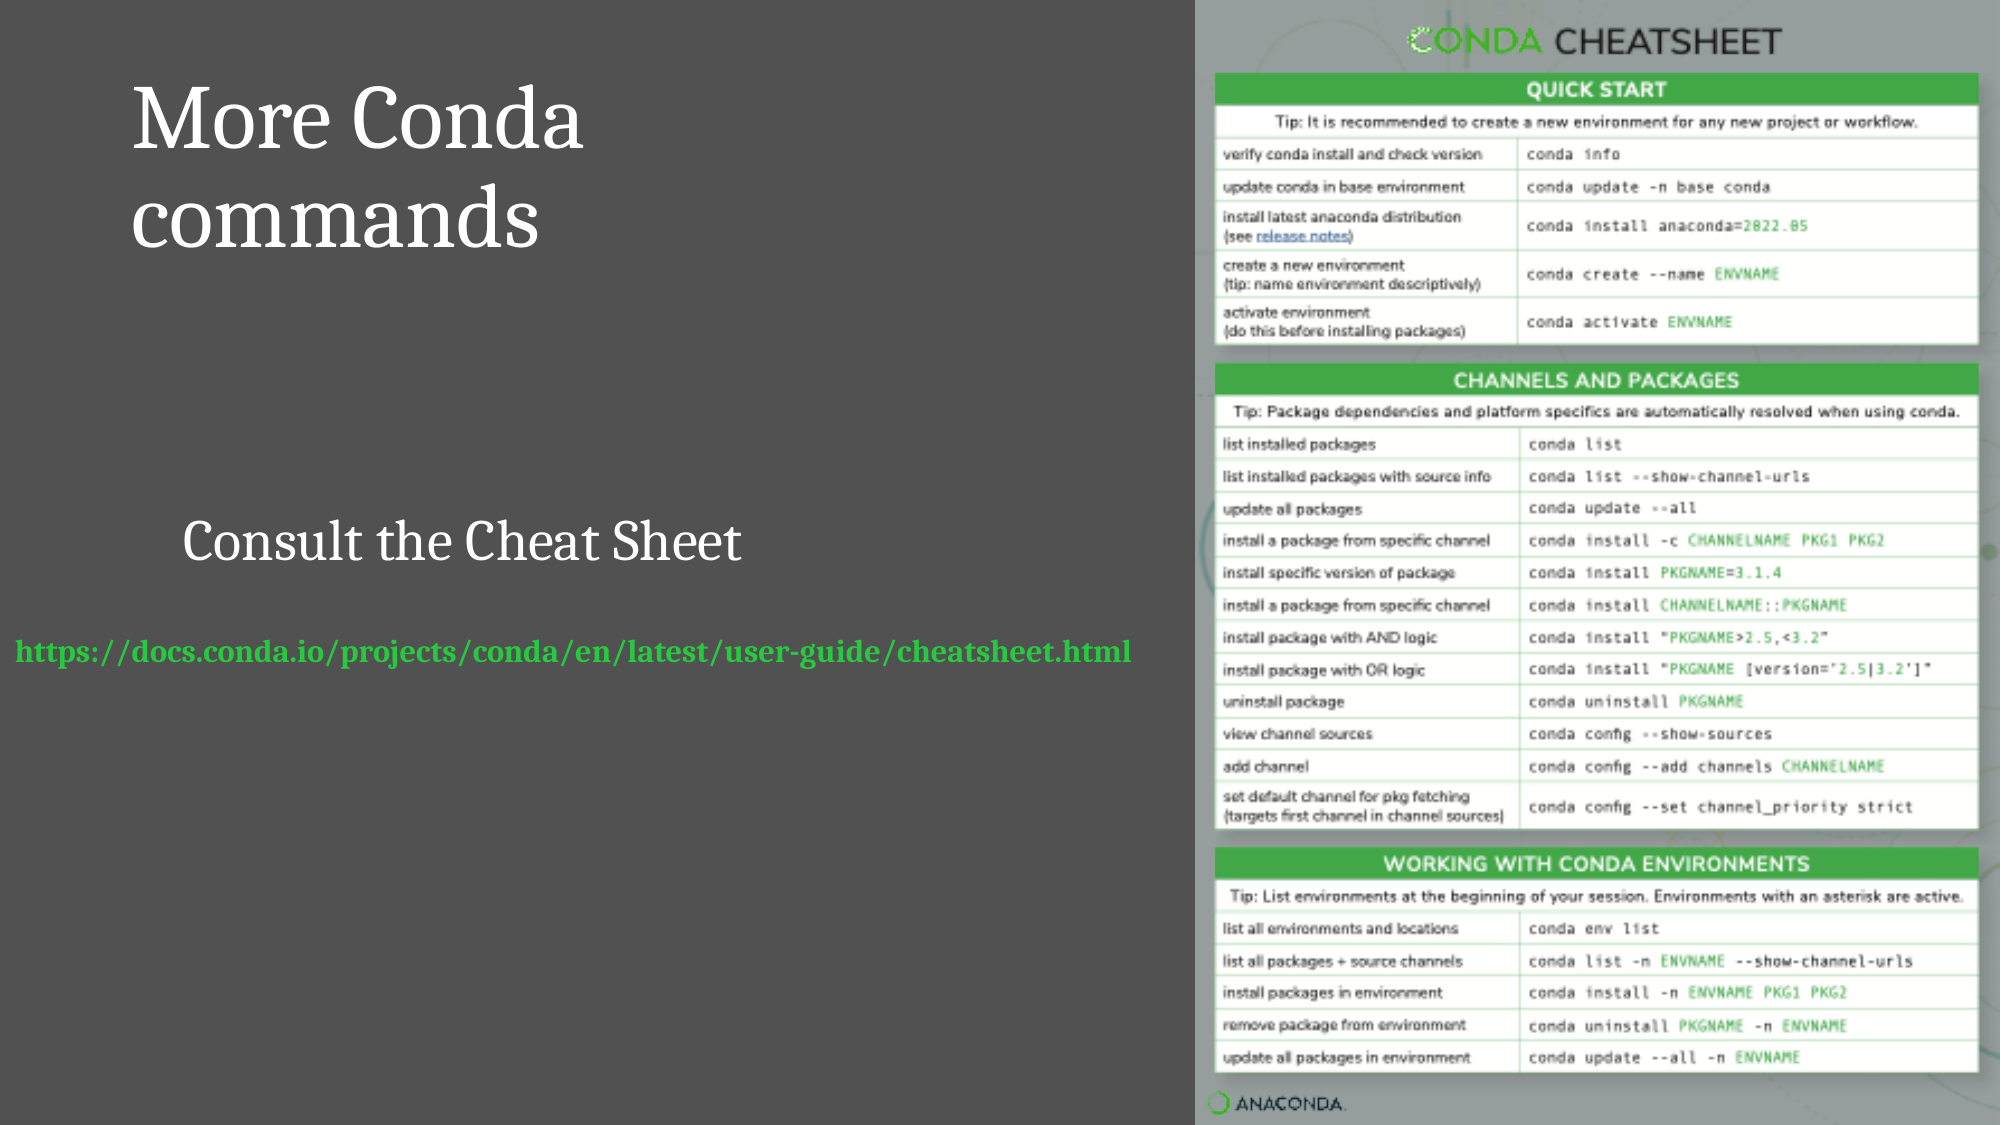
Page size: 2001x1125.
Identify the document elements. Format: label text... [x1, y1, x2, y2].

text_box Consult the Cheat Sheet [168, 480, 963, 598]
text_box https://docs.conda.io/projects/conda/en/latest/user-guide/cheatsheet.html [0, 623, 1195, 677]
text_box More Conda commands [115, 59, 911, 278]
picture [1195, 0, 2000, 1125]
